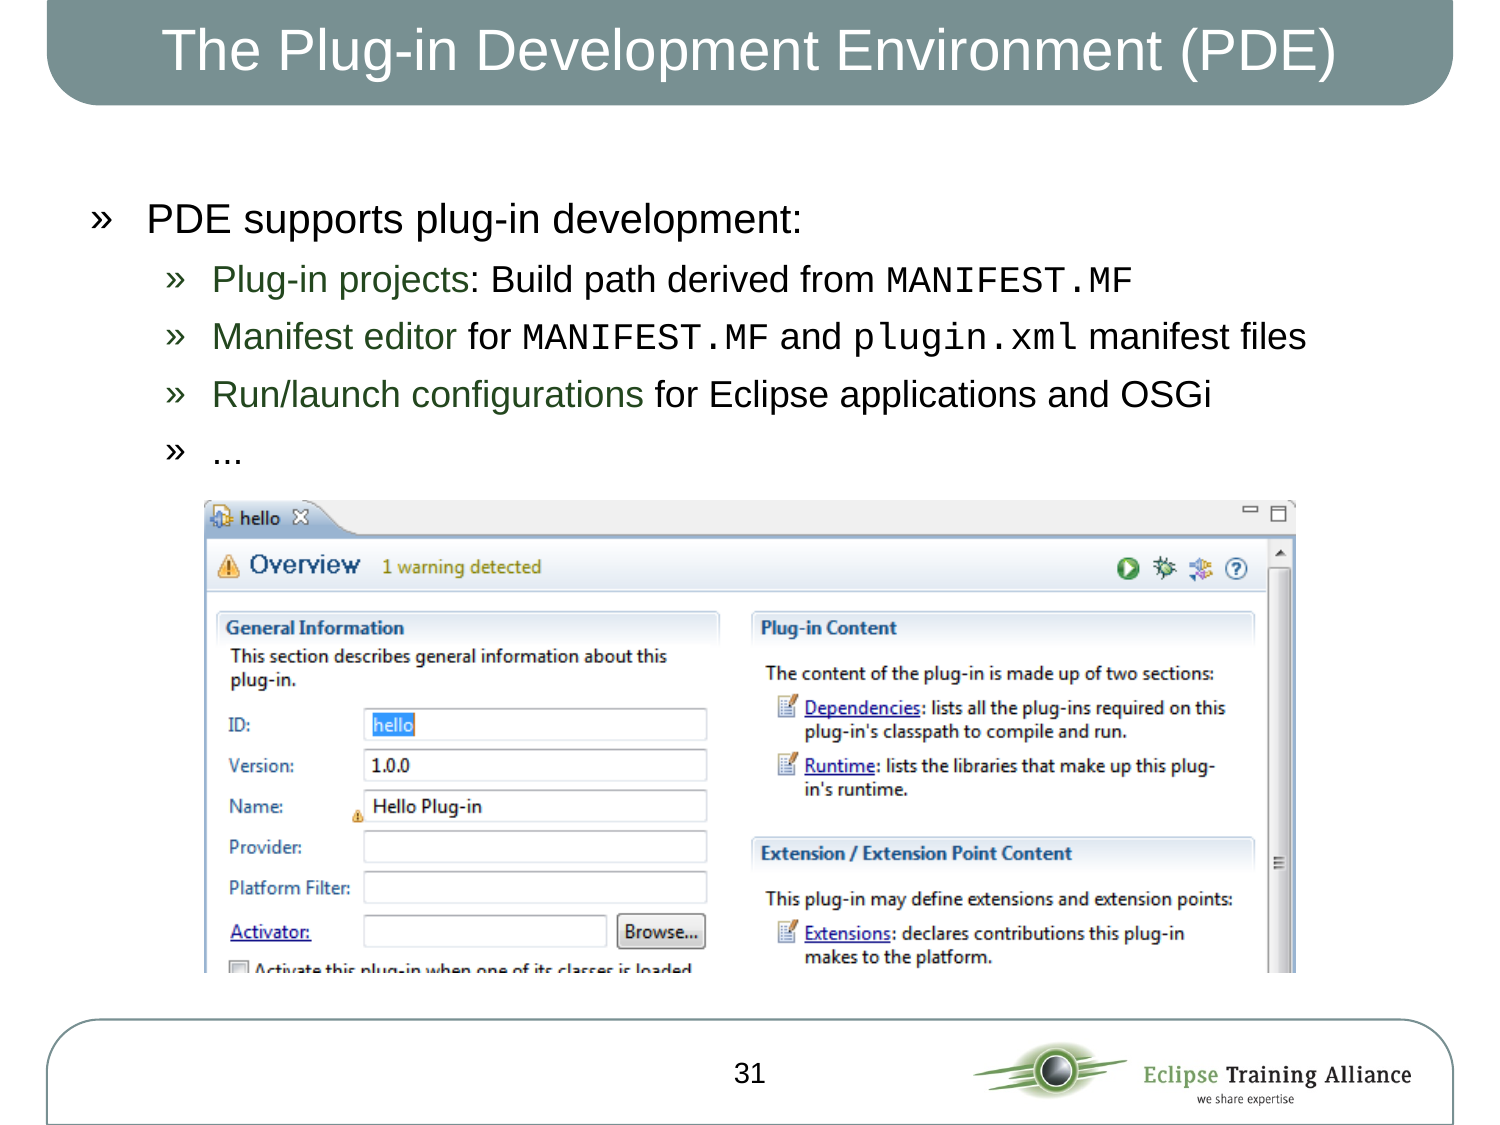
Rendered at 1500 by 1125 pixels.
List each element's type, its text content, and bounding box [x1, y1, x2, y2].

picture [204, 500, 1296, 973]
picture [973, 1038, 1411, 1106]
list PDE supports plug-in development: Plug-in projects: Build path derived from MANIFEST.MF Manifest editor for MANIFEST.MF and plugin.xml manifest files Run/launch configurations for Eclipse applications and OSGi ... [75, 184, 1425, 1000]
title The Plug-in Development Environment (PDE) [82, 0, 1418, 94]
